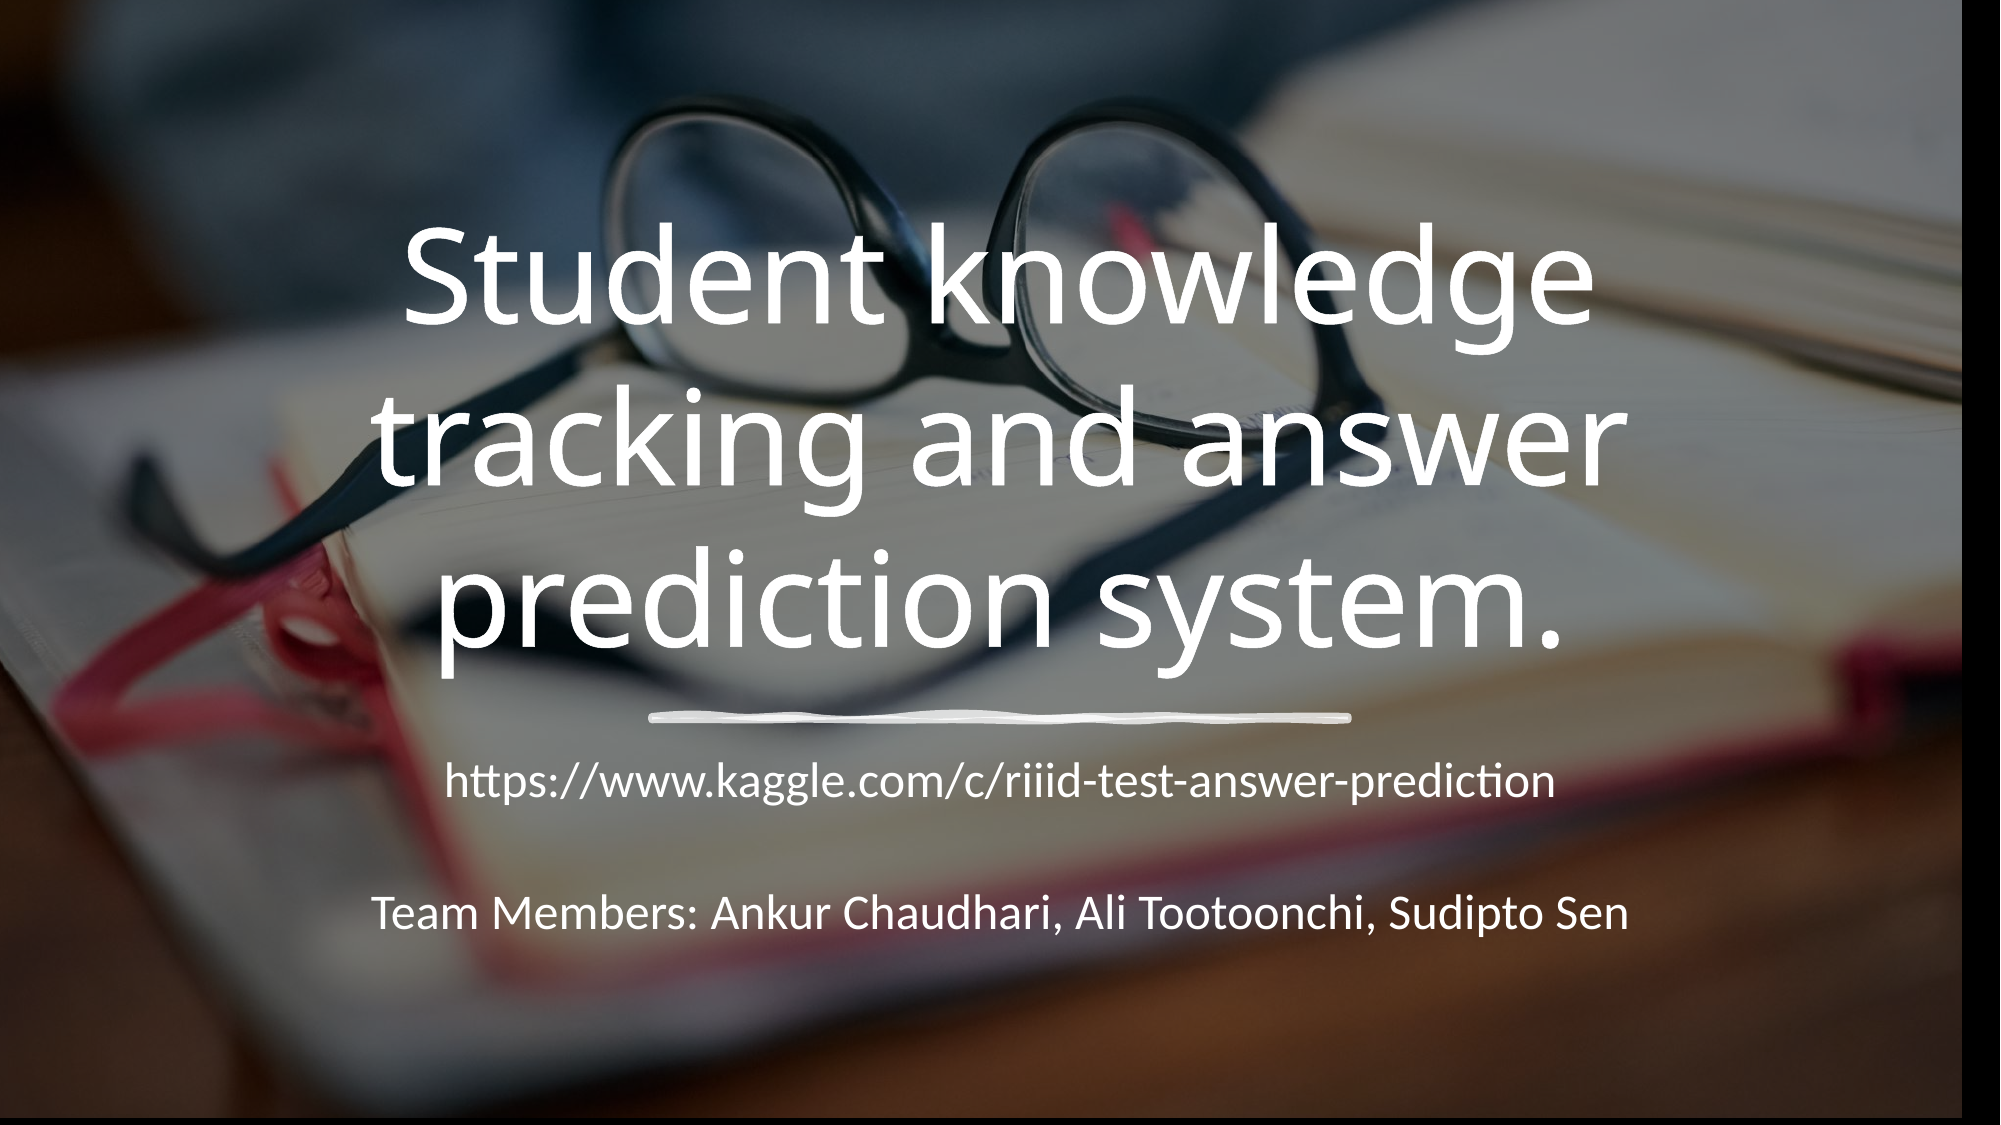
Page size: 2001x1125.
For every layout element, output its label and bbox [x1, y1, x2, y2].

text_box [0, 0, 2000, 1125]
list [0, 0, 1962, 1118]
